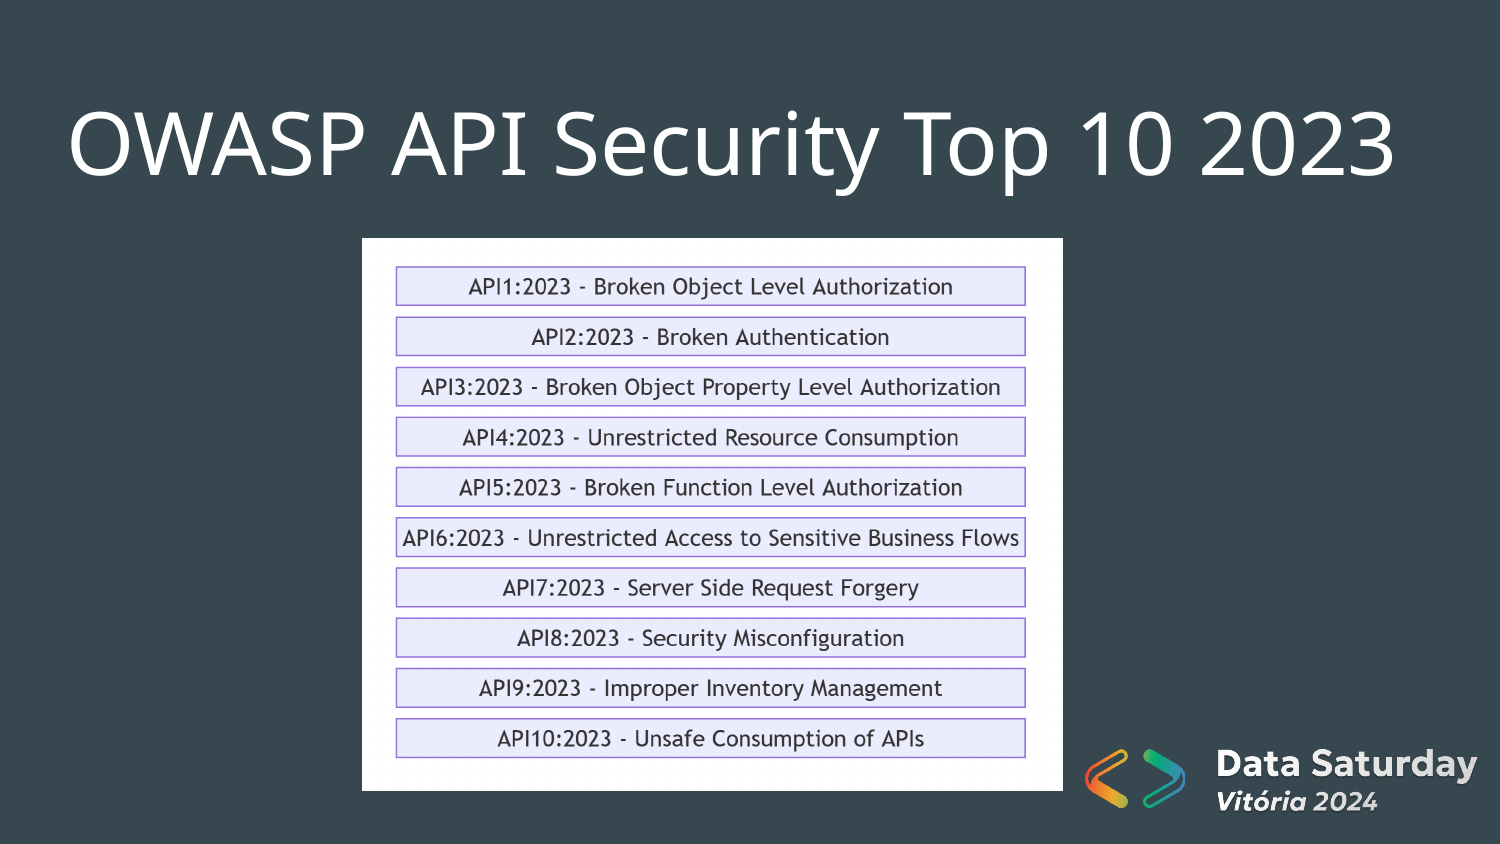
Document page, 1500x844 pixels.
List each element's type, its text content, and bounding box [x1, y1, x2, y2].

picture [1084, 739, 1484, 818]
picture [361, 238, 1064, 791]
title OWASP API Security Top 10 2023 [51, 72, 1449, 203]
